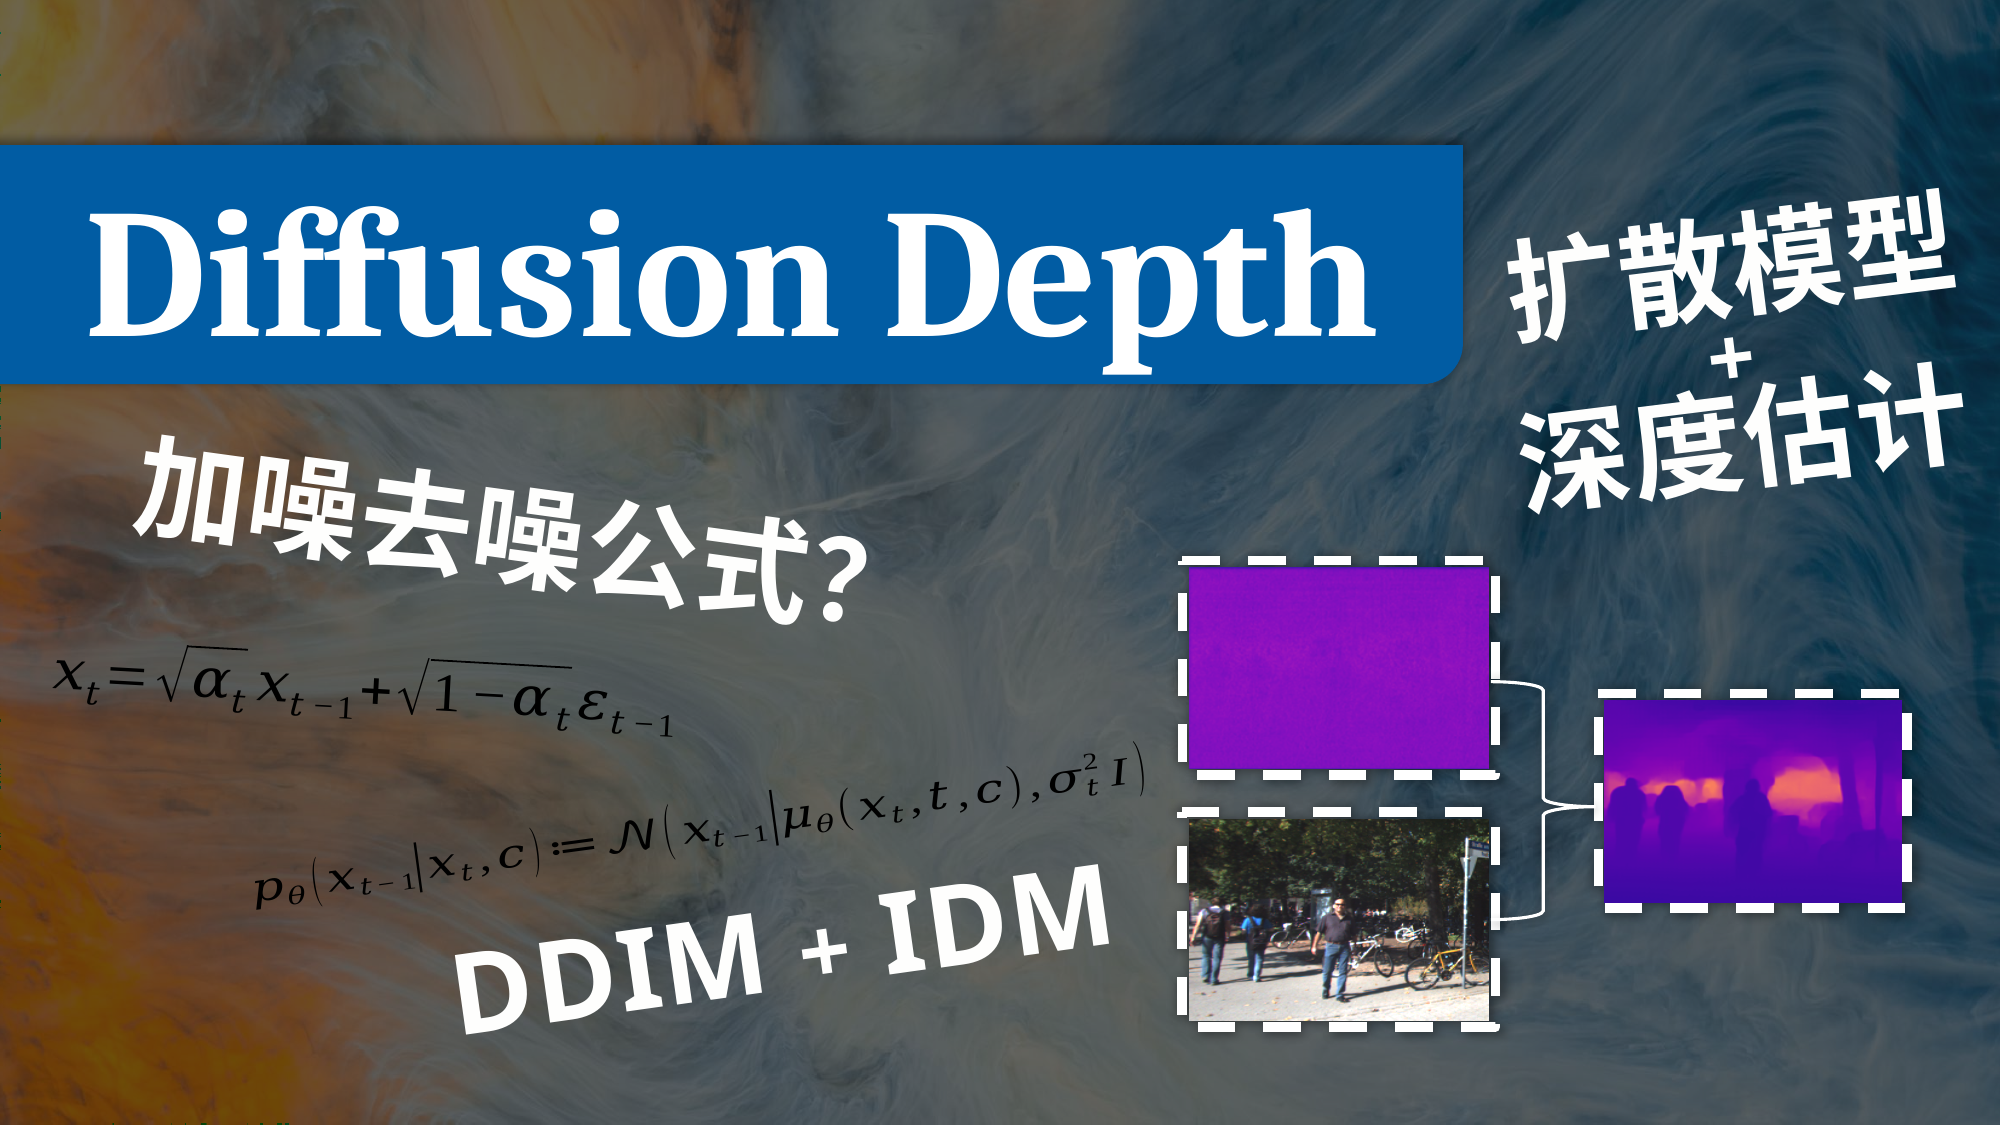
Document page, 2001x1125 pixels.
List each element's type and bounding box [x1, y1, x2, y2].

text_box [0, 0, 2000, 1125]
picture [1602, 697, 1903, 904]
picture [1186, 565, 1491, 771]
picture [1186, 816, 1491, 1023]
